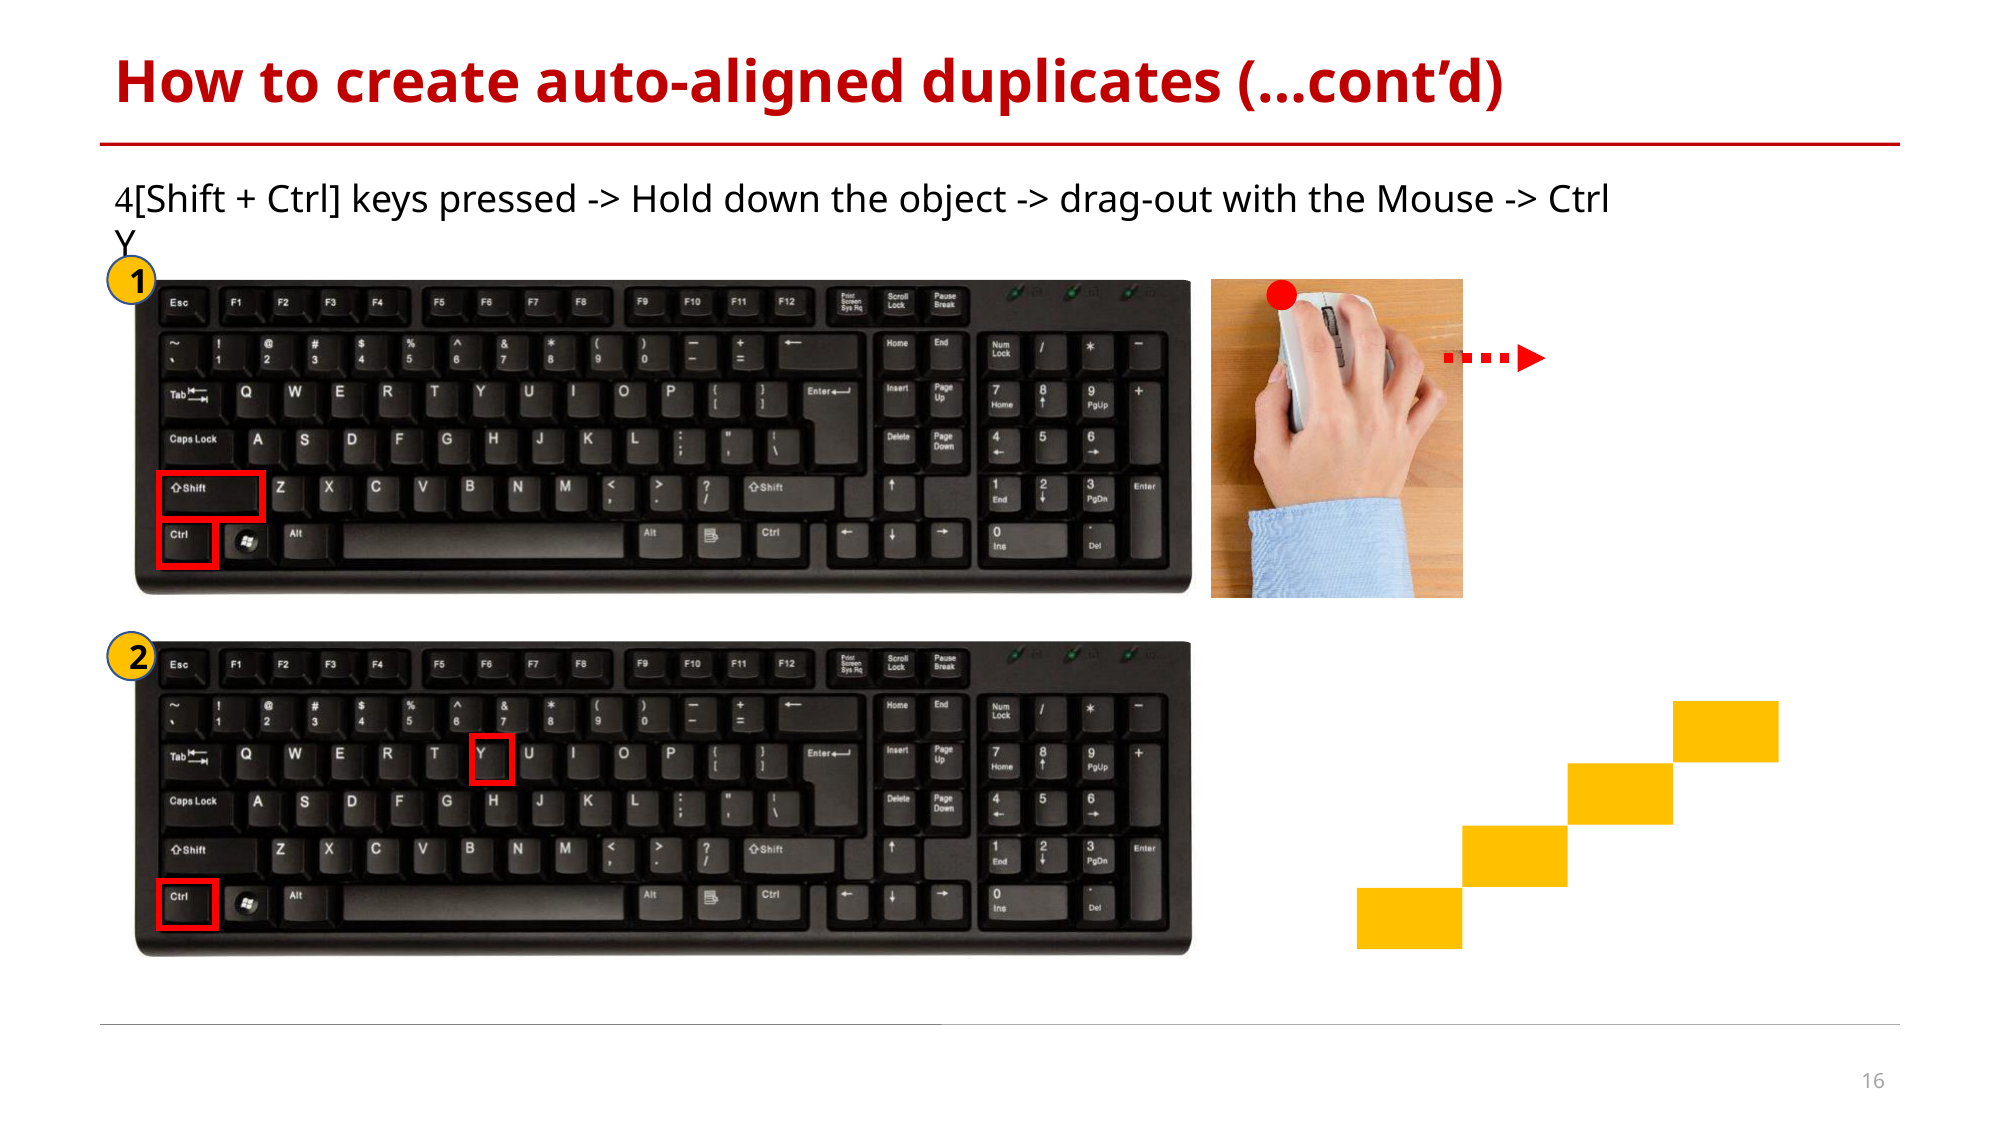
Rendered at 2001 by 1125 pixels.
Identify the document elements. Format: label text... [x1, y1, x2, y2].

text_box [1567, 762, 1674, 826]
text_box [1461, 825, 1569, 888]
text_box 2 [106, 631, 152, 682]
text_box [1672, 700, 1780, 763]
title How to create auto-aligned duplicates (…cont’d) [99, 33, 1900, 135]
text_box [131, 279, 1546, 598]
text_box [131, 641, 1201, 960]
text_box 1 [106, 254, 157, 305]
text_box [1356, 887, 1463, 950]
slide_number 16 [1450, 1061, 1900, 1103]
text_box [Shift + Ctrl] keys pressed -> Hold down the object -> drag-out with the Mouse -> Ctrl Y [99, 168, 1645, 273]
